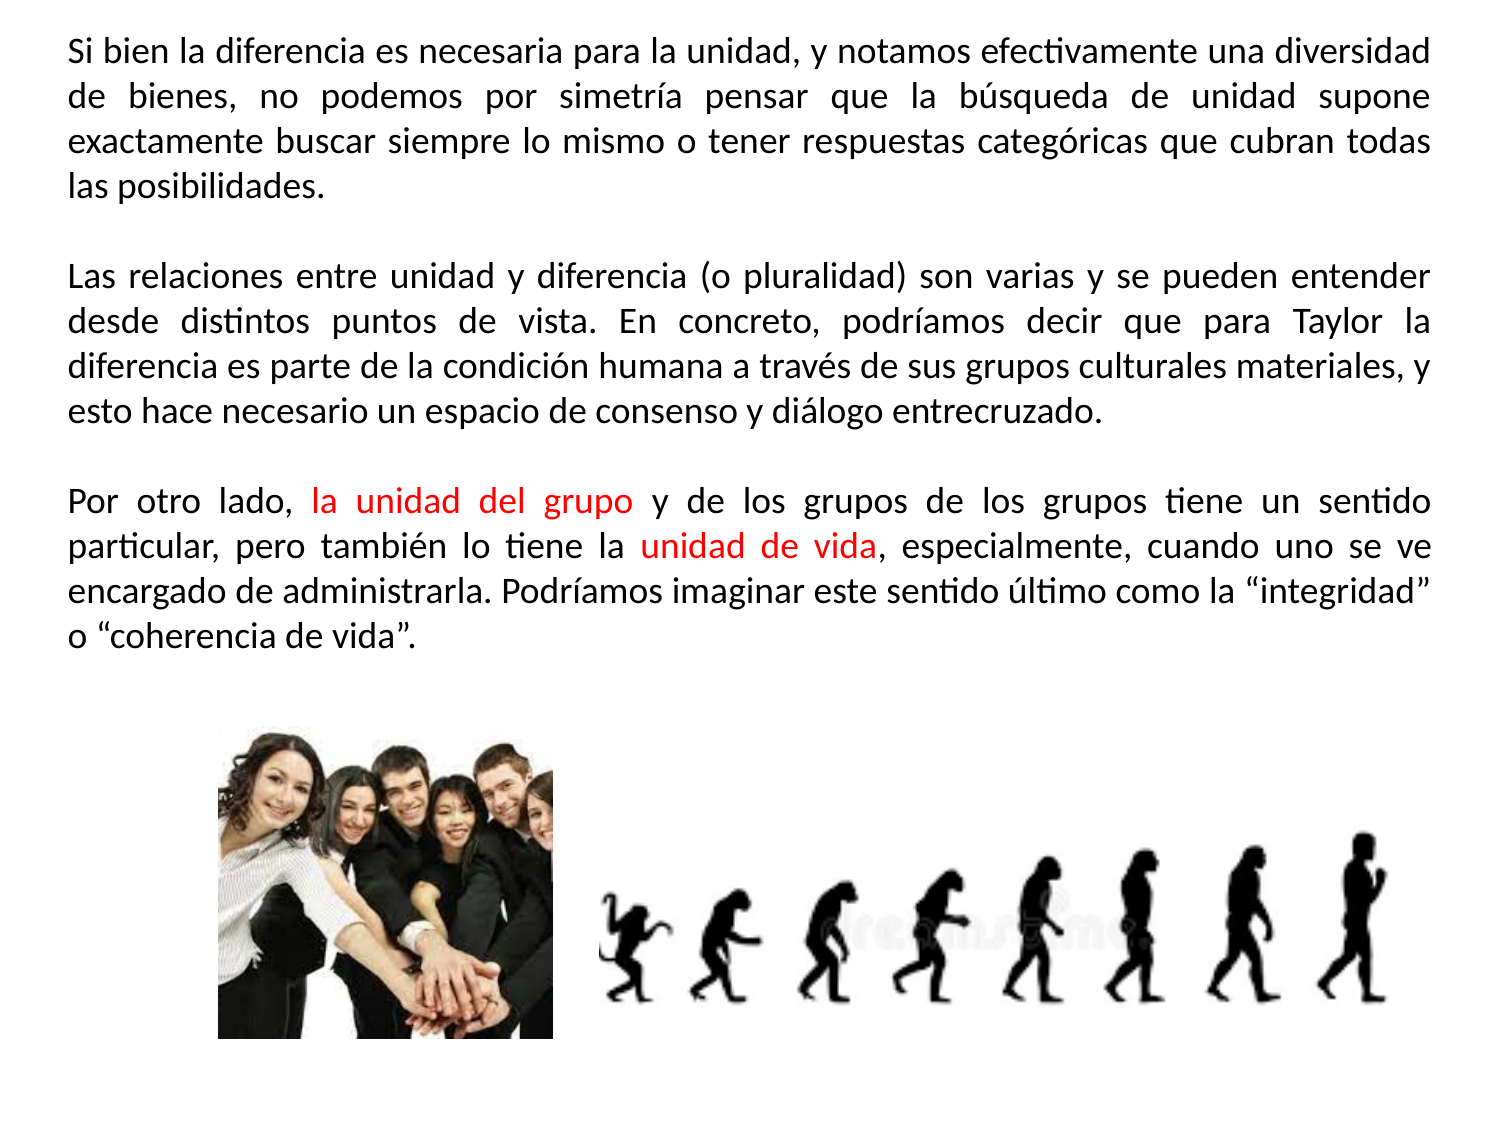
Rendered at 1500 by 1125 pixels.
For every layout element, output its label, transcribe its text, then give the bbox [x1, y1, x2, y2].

picture [599, 739, 1400, 1075]
text_box Si bien la diferencia es necesaria para la unidad, y notamos efectivamente una diversidad de bienes, no podemos por simetría pensar que la búsqueda de unidad supone exactamente buscar siempre lo mismo o tener respuestas categóricas que cubran todas las posibilidades. Las relaciones entre unidad y diferencia (o pluralidad) son varias y se pueden entender desde distintos puntos de vista. En concreto, podríamos decir que para Taylor la diferencia es parte de la condición humana a través de sus grupos culturales materiales, y esto hace necesario un espacio de consenso y diálogo entrecruzado. Por otro lado, la unidad del grupo y de los grupos de los grupos tiene un sentido particular, pero también lo tiene la unidad de vida, especialmente, cuando uno se ve encargado de administrarla. Podríamos imaginar este sentido último como la “integridad” o “coherencia de vida”. [53, 19, 1448, 709]
picture [218, 713, 553, 1039]
